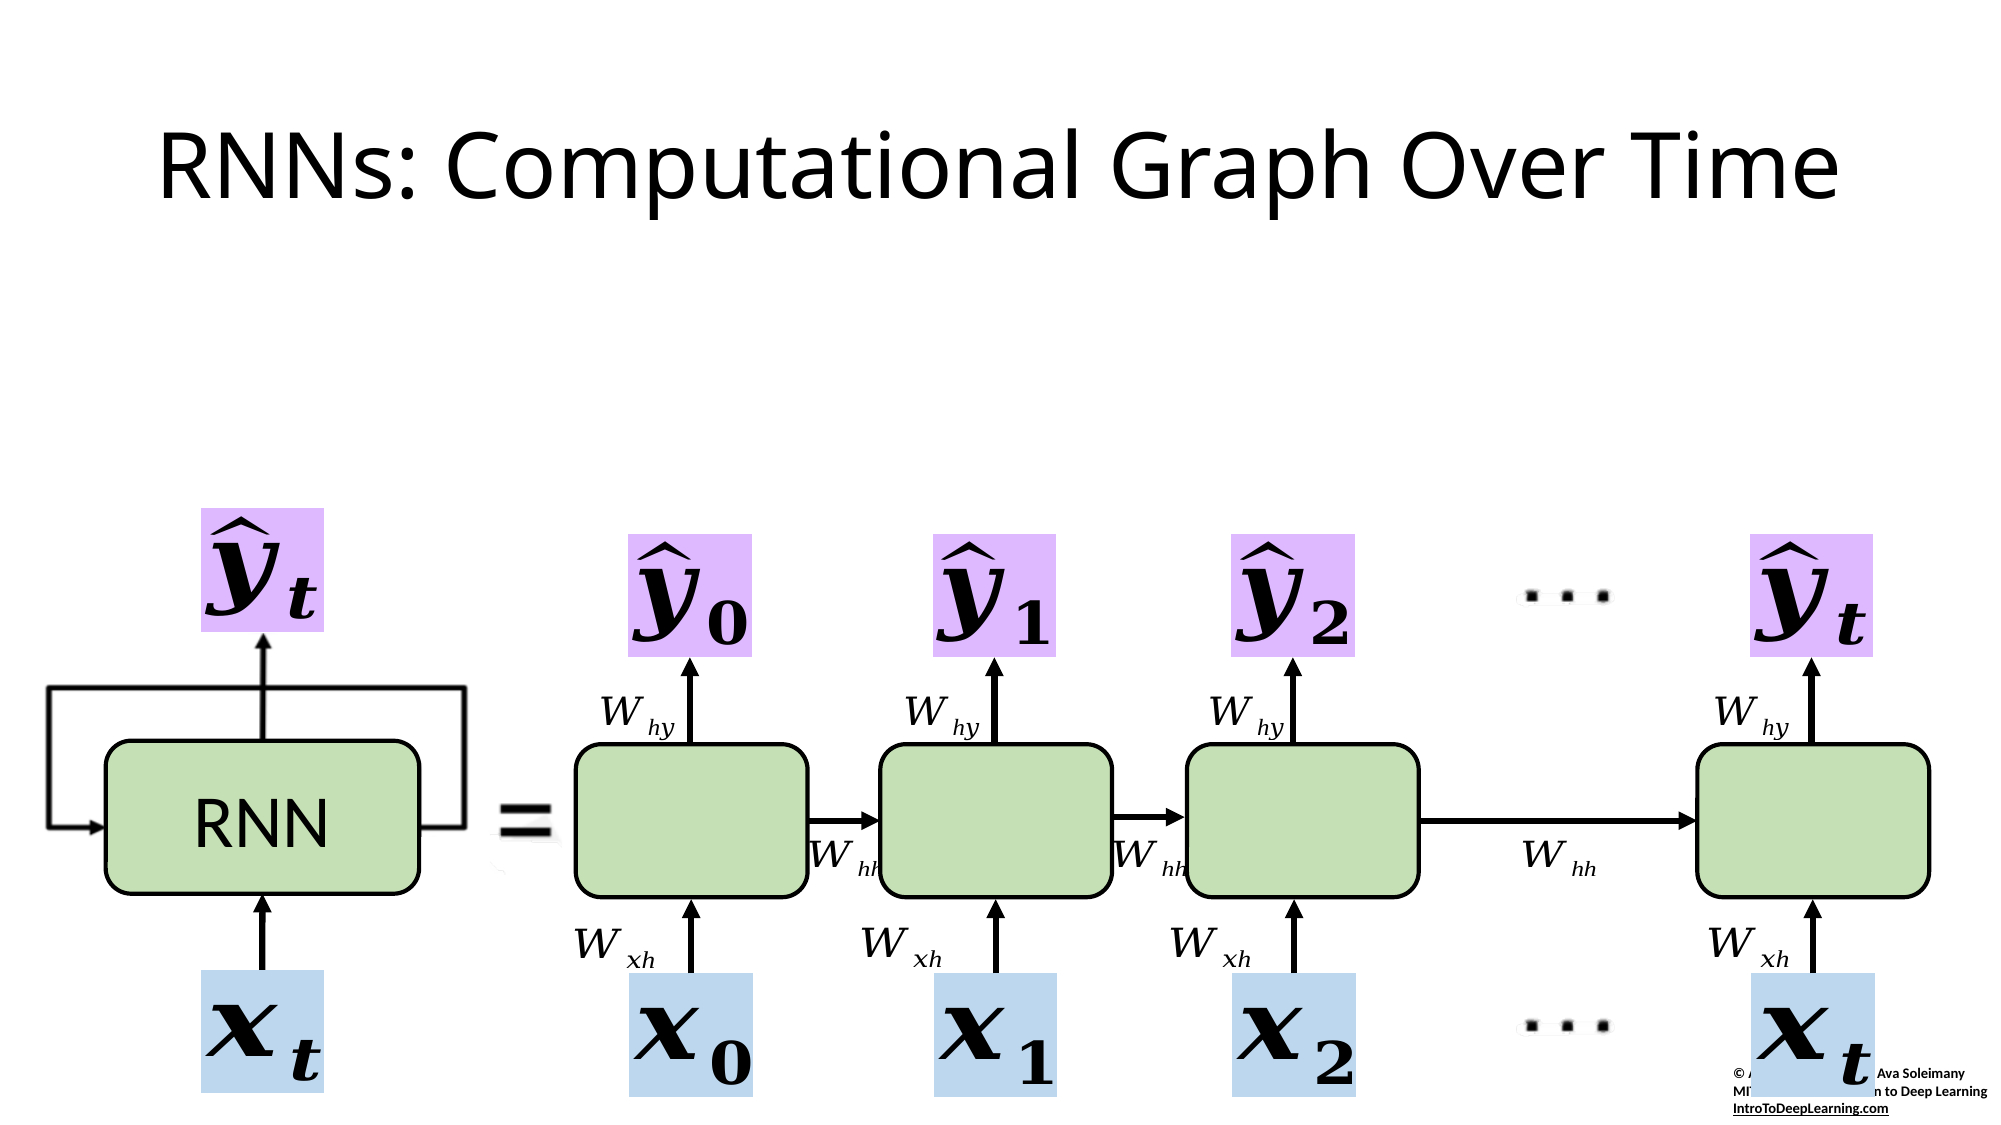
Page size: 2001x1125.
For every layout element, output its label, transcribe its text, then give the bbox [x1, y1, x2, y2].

picture [1490, 969, 1627, 1080]
text_box [1696, 743, 1931, 899]
text_box [1185, 743, 1420, 899]
picture [1490, 540, 1627, 651]
text_box RNN [104, 837, 421, 895]
text_box [879, 743, 1114, 899]
picture [489, 750, 563, 875]
picture [31, 632, 481, 837]
text_box [574, 743, 809, 899]
title RNNs: Computational Graph Over Time [137, 59, 1863, 278]
